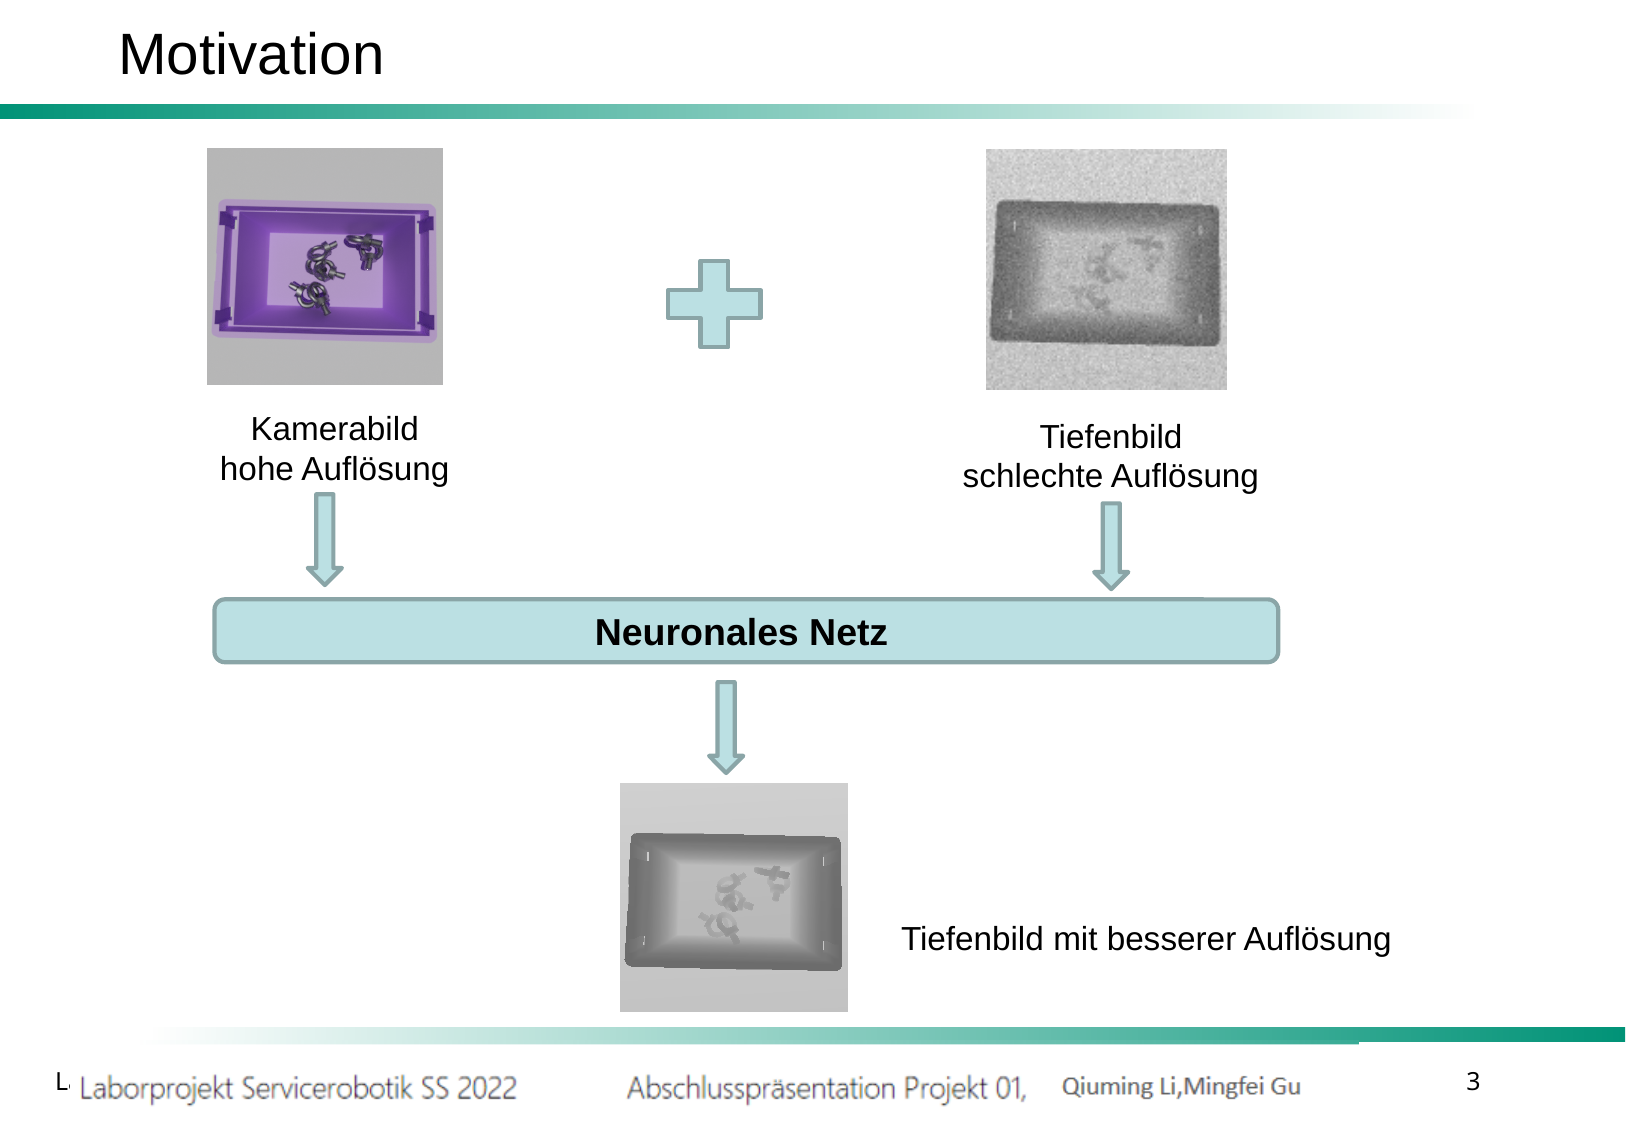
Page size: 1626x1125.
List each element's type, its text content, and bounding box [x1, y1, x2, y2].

picture [206, 148, 443, 385]
picture [70, 1040, 1359, 1125]
picture [986, 149, 1227, 390]
text_box Tiefenbild schlechte Auflösung [923, 407, 1300, 502]
text_box Kamerabild hohe Auflösung [70, 399, 599, 495]
picture [620, 783, 849, 1012]
text_box [305, 492, 344, 588]
text_box [1092, 501, 1131, 592]
text_box Motivation [103, 8, 1058, 94]
text_box Tiefenbild mit besserer Auflösung [886, 909, 1444, 965]
text_box [666, 259, 763, 349]
text_box Neuronales Netz [212, 597, 1281, 665]
text_box [707, 680, 746, 776]
